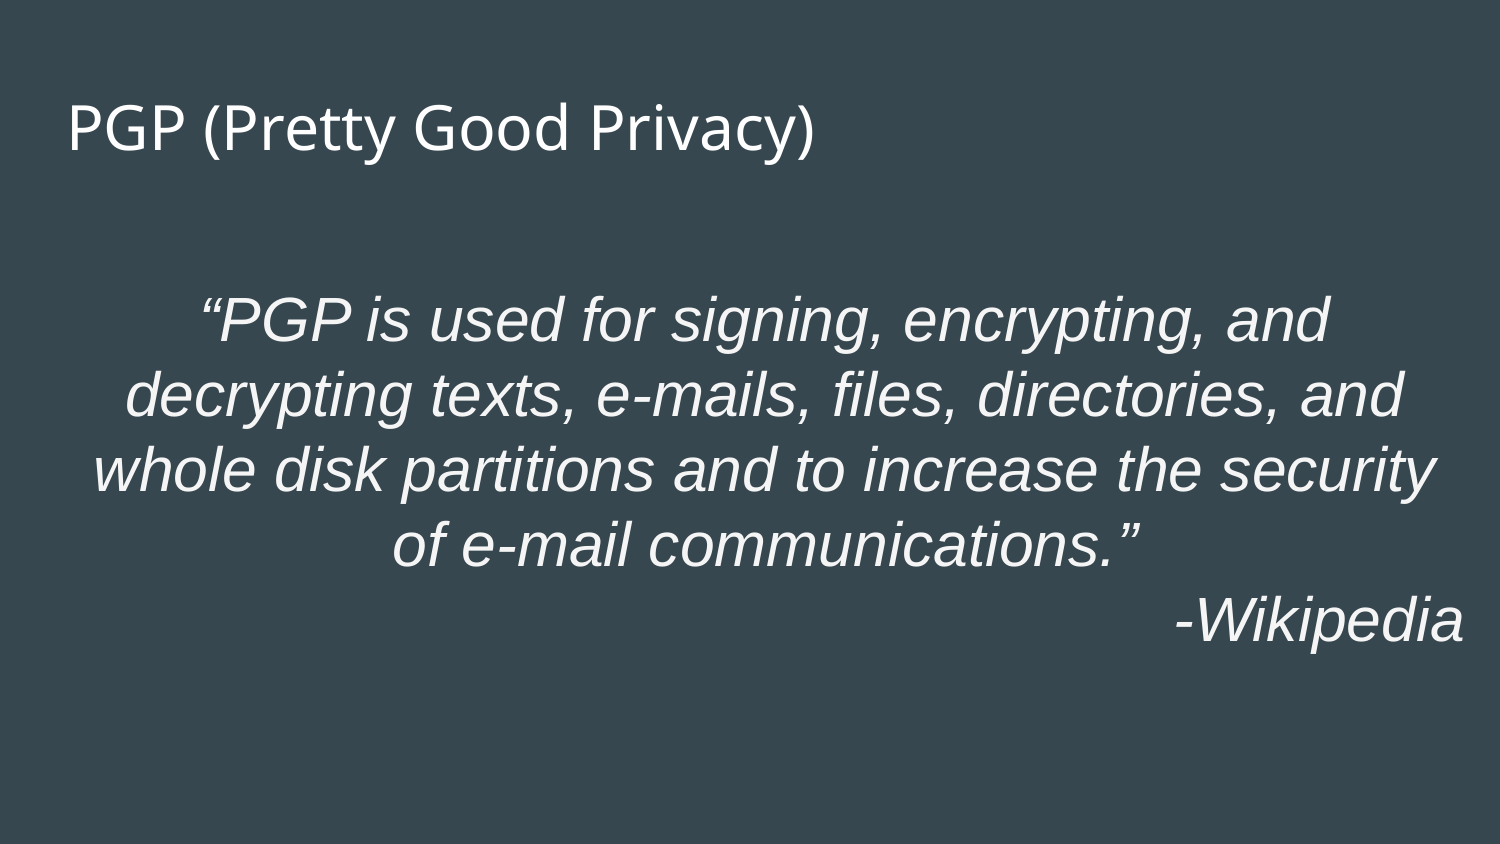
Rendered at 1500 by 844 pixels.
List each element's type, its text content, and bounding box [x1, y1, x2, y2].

title PGP (Pretty Good Privacy) [51, 72, 1449, 167]
list “PGP is used for signing, encrypting, and decrypting texts, e-mails, files, directories, and whole disk partitions and to increase the security of e-mail communications.” -Wikipedia [51, 264, 1481, 825]
